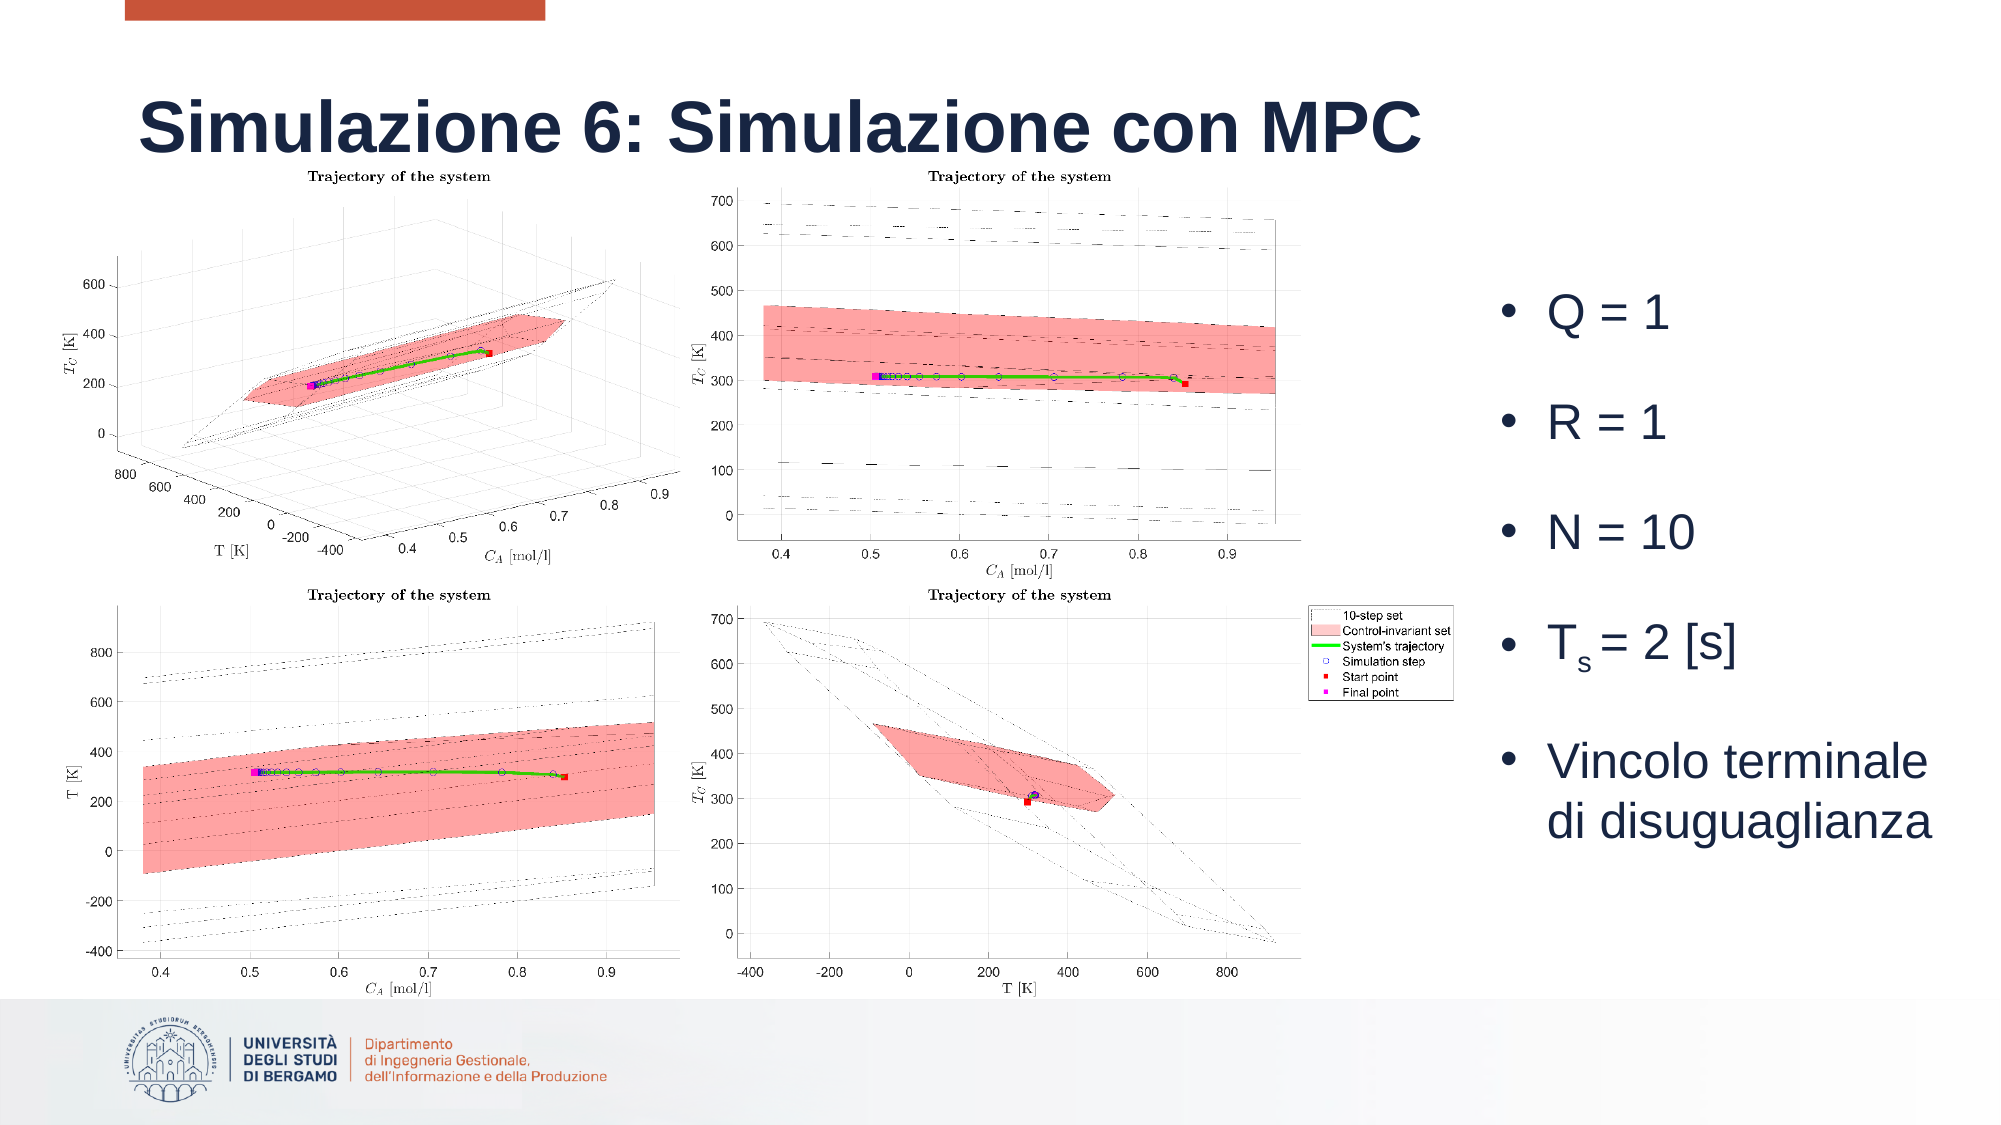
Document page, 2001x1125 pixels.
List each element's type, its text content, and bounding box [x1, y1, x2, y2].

picture [0, 999, 2000, 1125]
list Q = 1 R = 1 N = 10 Ts = 2 [s] Vincolo terminale di disuguaglianza [1500, 279, 1975, 846]
title Simulazione 6: Simulazione con MPC [138, 79, 1725, 168]
picture [62, 170, 1454, 997]
